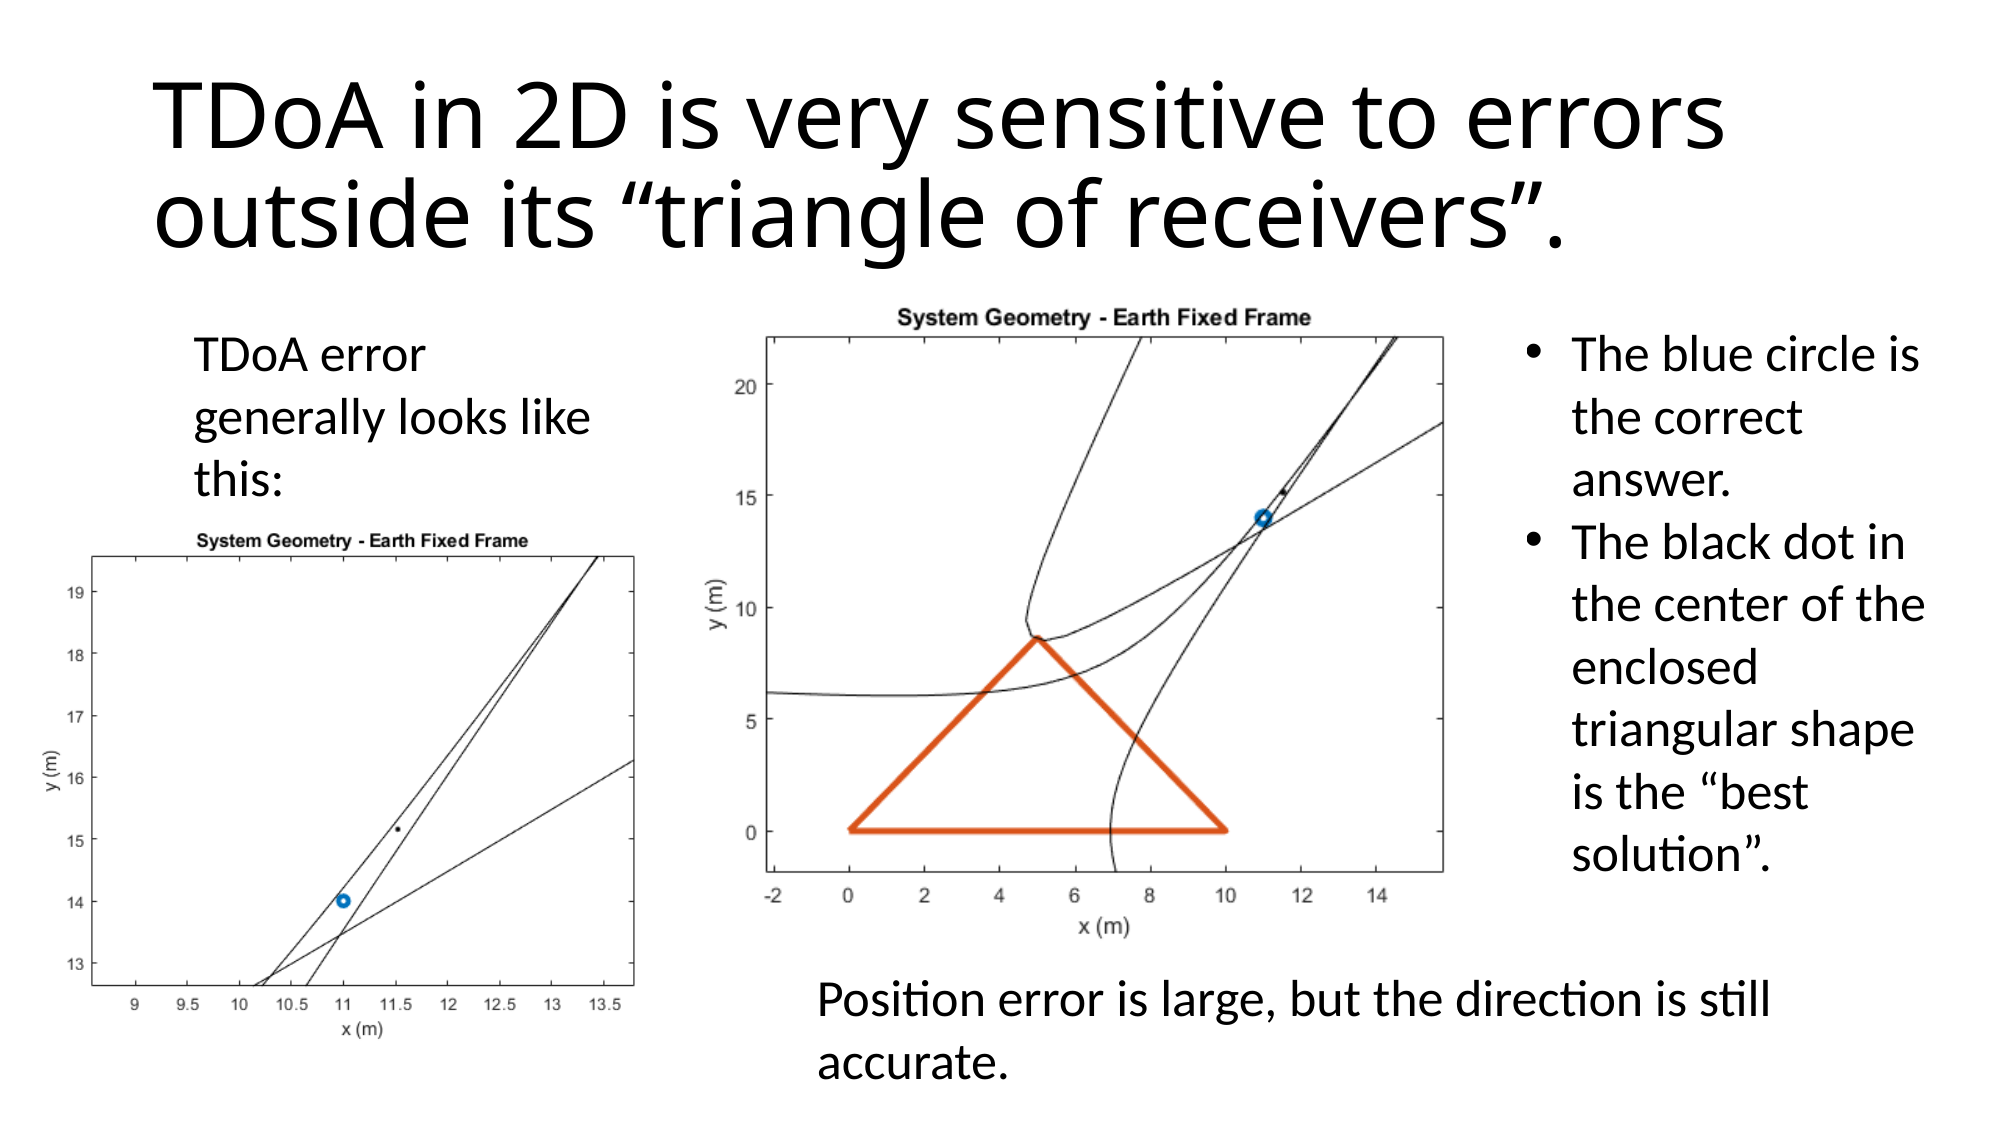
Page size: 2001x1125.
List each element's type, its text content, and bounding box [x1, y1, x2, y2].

title TDoA in 2D is very sensitive to errors outside its “triangle of receivers”. [137, 59, 1863, 278]
text_box TDoA error generally looks like this: [178, 312, 615, 517]
text_box The blue circle is the correct answer. The black dot in the center of the enclosed triangular shape is the “best solution”. [1509, 312, 1946, 952]
text_box Position error is large, but the direction is still accurate. [802, 957, 1896, 1097]
picture [0, 288, 1527, 1044]
